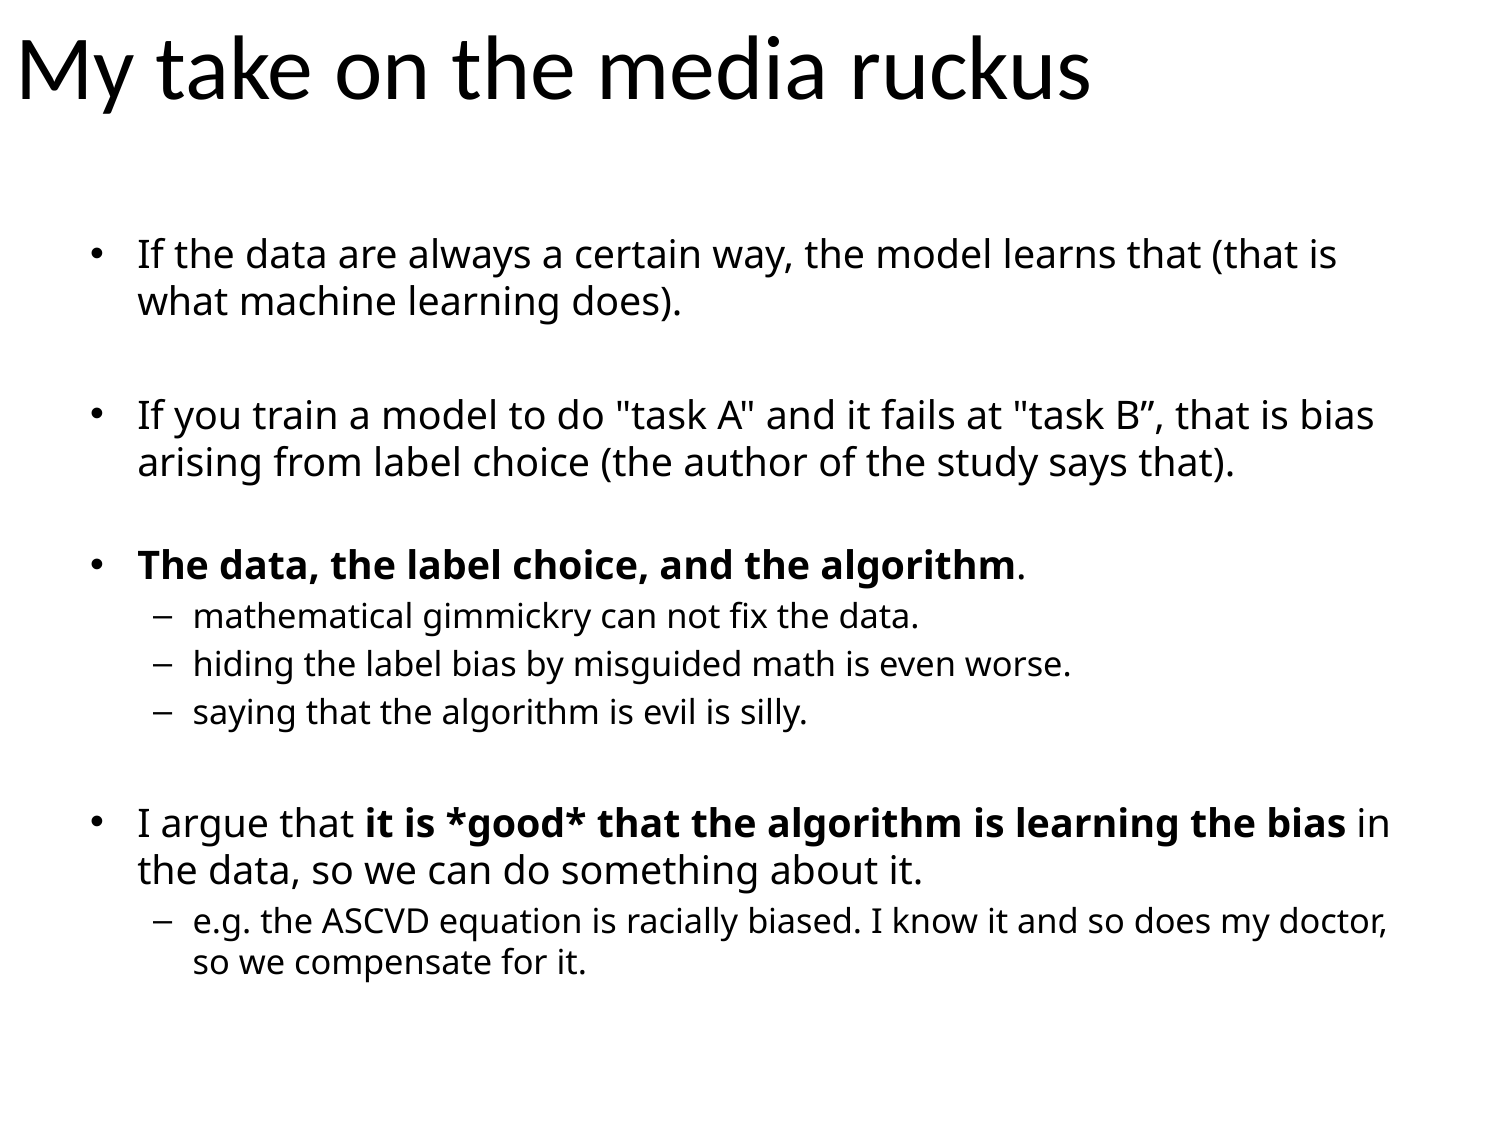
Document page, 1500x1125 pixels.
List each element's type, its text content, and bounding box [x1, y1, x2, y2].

list If the data are always a certain way, the model learns that (that is what machine learning does). If you train a model to do "task A" and it fails at "task B”, that is bias arising from label choice (the author of the study says that). The data, the label choice, and the algorithm. mathematical gimmickry can not fix the data. hiding the label bias by misguided math is even worse. saying that the algorithm is evil is silly. I argue that it is *good* that the algorithm is learning the bias in the data, so we can do something about it. e.g. the ASCVD equation is racially biased. I know it and so does my doctor, so we compensate for it. [75, 221, 1425, 998]
title My take on the media ruckus [0, 0, 1425, 188]
